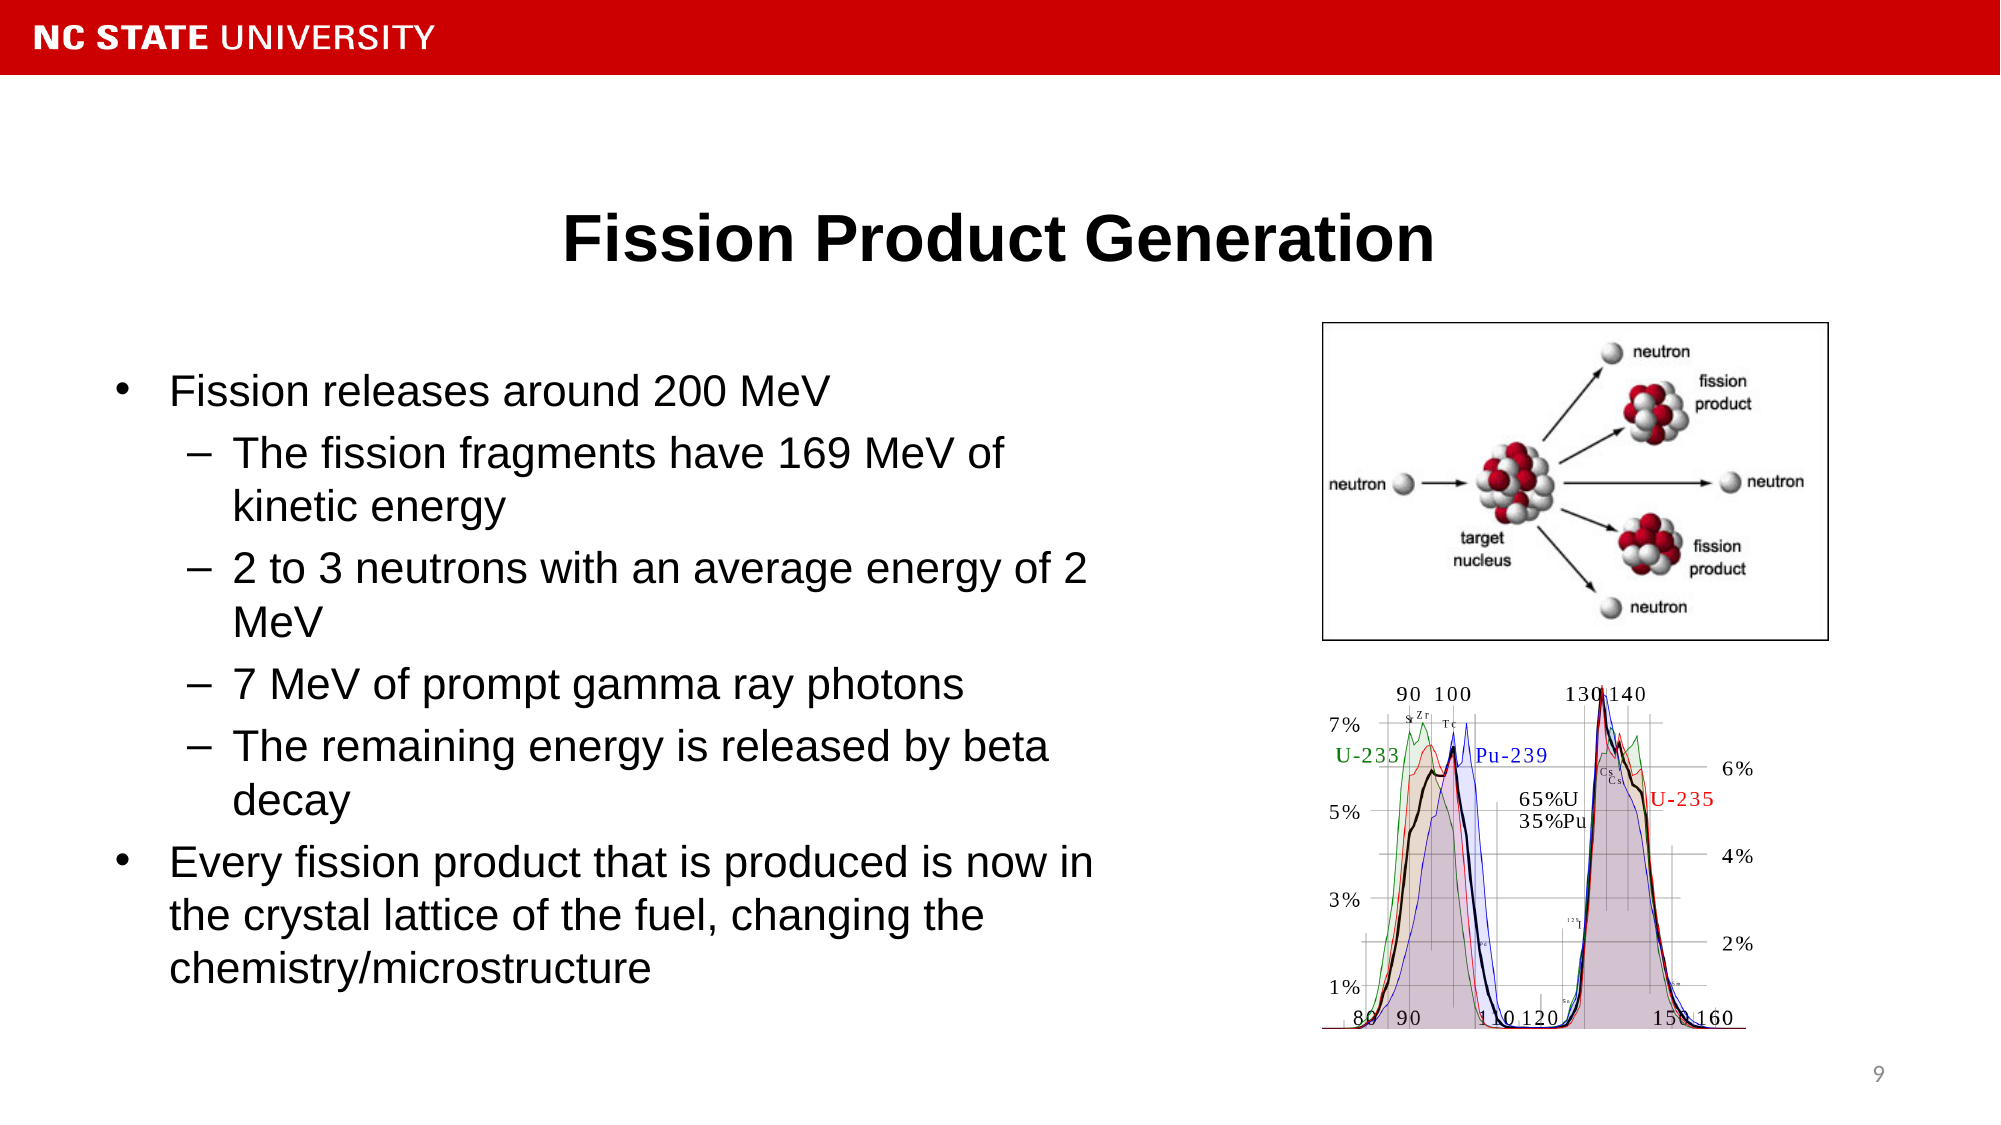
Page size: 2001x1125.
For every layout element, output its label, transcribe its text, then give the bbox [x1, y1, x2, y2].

picture [1321, 679, 1759, 1030]
list Fission releases around 200 MeV The fission fragments have 169 MeV of kinetic energy 2 to 3 neutrons with an average energy of 2 MeV 7 MeV of prompt gamma ray photons The remaining energy is released by beta decay Every fission product that is produced is now in the crystal lattice of the fuel, changing the chemistry/microstructure [99, 354, 1139, 1005]
picture [0, 0, 2000, 75]
slide_number 9 [1433, 1042, 1900, 1103]
title Fission Product Generation [99, 147, 1900, 323]
picture [1321, 322, 1830, 642]
